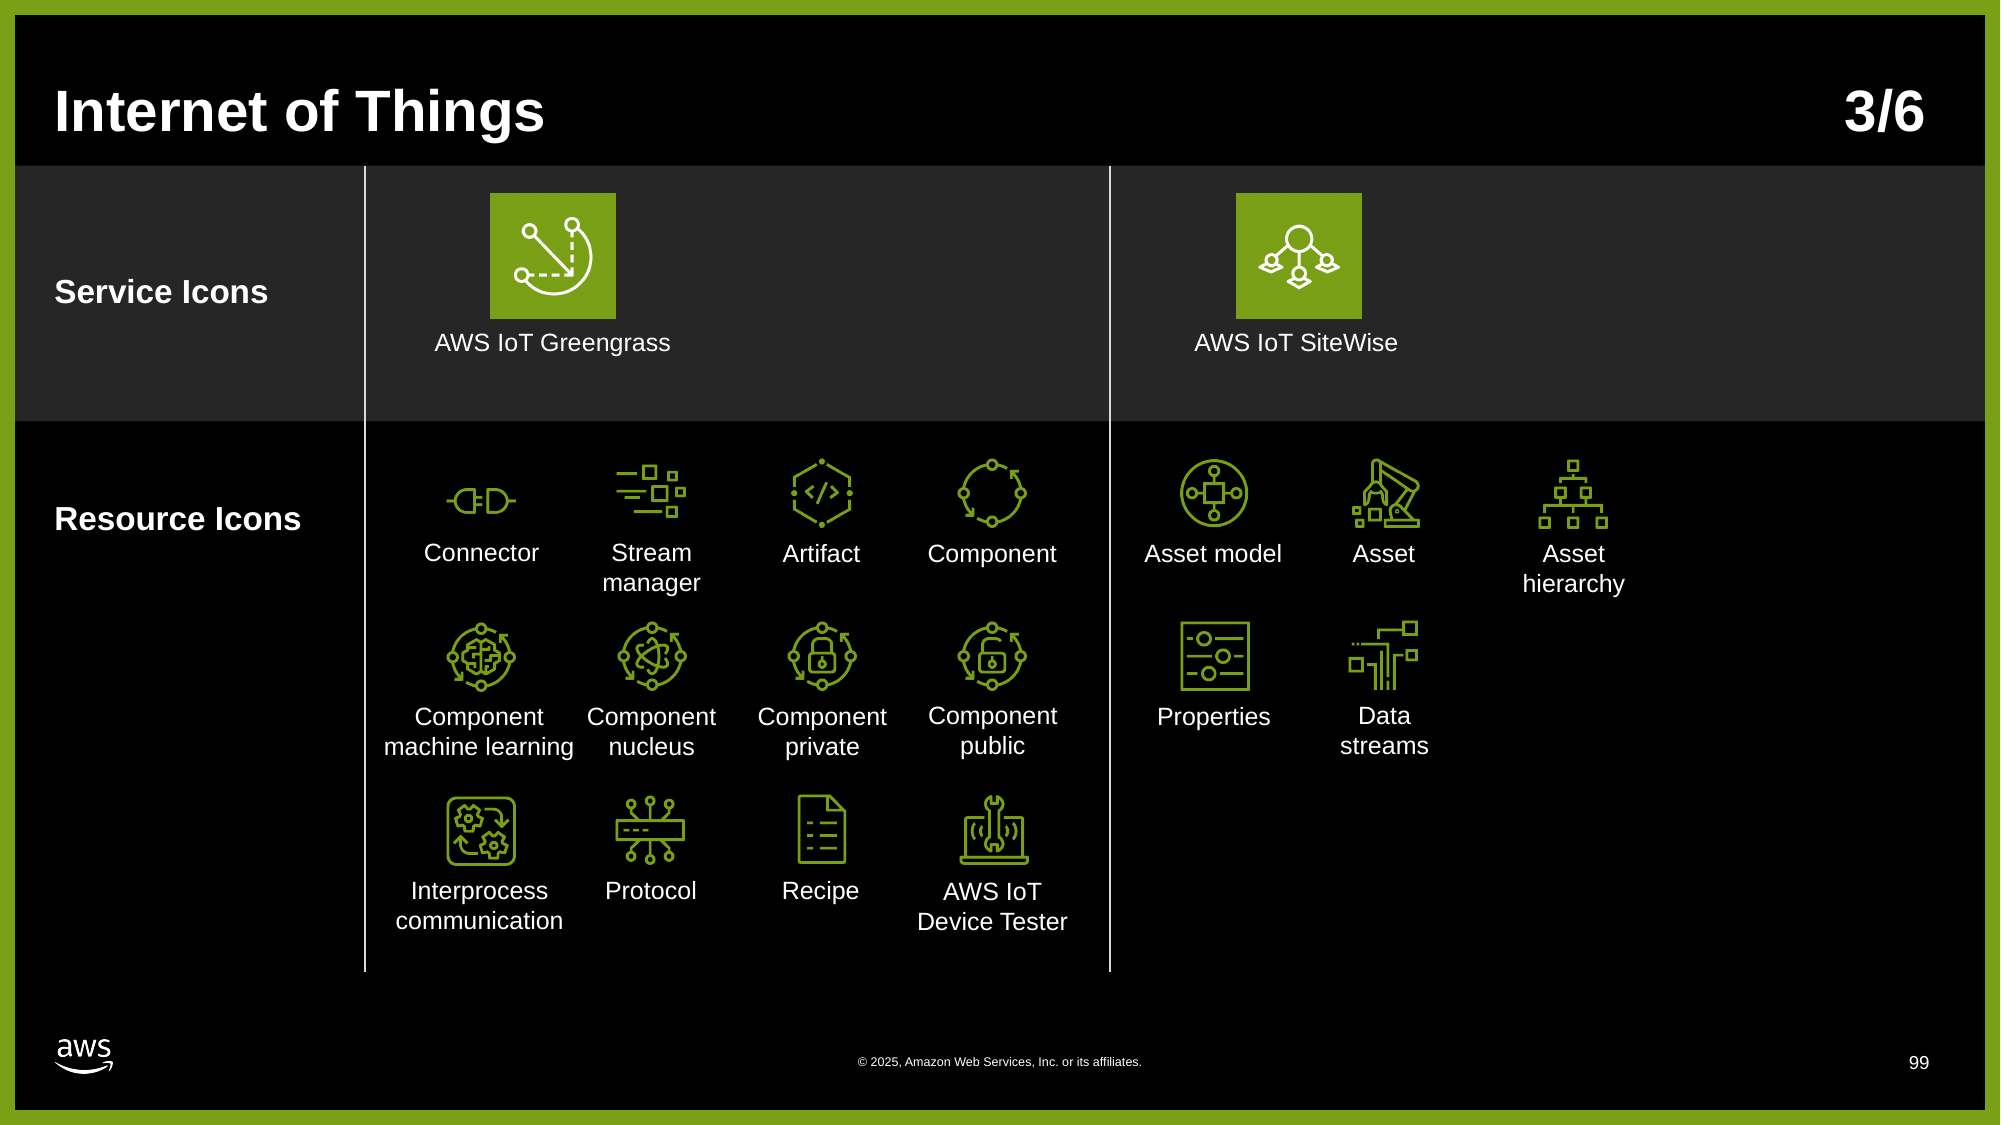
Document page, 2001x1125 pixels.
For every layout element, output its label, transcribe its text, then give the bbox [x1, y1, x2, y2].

text_box Asset [1298, 529, 1470, 575]
picture [783, 455, 859, 531]
text_box Stream manager [566, 529, 737, 604]
text_box Component [907, 529, 1078, 575]
text_box Component public [908, 692, 1078, 767]
picture [1345, 617, 1421, 693]
picture [613, 453, 689, 529]
picture [956, 792, 1032, 868]
text_box Asset hierarchy [1488, 530, 1660, 605]
picture [954, 618, 1030, 694]
text_box Asset model [1128, 529, 1298, 575]
picture [1535, 456, 1611, 532]
picture [490, 193, 616, 319]
picture [1347, 455, 1423, 531]
text_box Component private [737, 693, 908, 768]
title Internet of Things 3/6 [39, 59, 1945, 166]
text_box AWS IoT SiteWise [1111, 319, 1485, 364]
text_box Component nucleus [566, 693, 737, 768]
picture [612, 792, 688, 868]
picture [614, 618, 690, 694]
text_box Protocol [565, 867, 735, 912]
text_box Interprocess communication [380, 867, 580, 942]
picture [443, 793, 519, 869]
picture [55, 1039, 113, 1074]
picture [1236, 193, 1362, 319]
footer © 2025, Amazon Web Services, Inc. or its affiliates. [662, 1031, 1338, 1092]
text_box Data streams [1299, 692, 1470, 767]
picture [1177, 618, 1253, 694]
picture [954, 455, 1030, 531]
text_box Component machine learning [364, 693, 566, 768]
picture [443, 463, 519, 539]
text_box Recipe [735, 867, 893, 912]
picture [783, 791, 859, 867]
picture [443, 619, 519, 695]
text_box Artifact [736, 529, 907, 575]
picture [784, 618, 860, 694]
text_box AWS IoT Device Tester [893, 867, 1092, 943]
picture [1176, 455, 1252, 531]
text_box Properties [1129, 693, 1299, 738]
text_box Connector [396, 529, 566, 574]
text_box AWS IoT Greengrass [369, 319, 737, 364]
slide_number 99 [1494, 1031, 1945, 1092]
